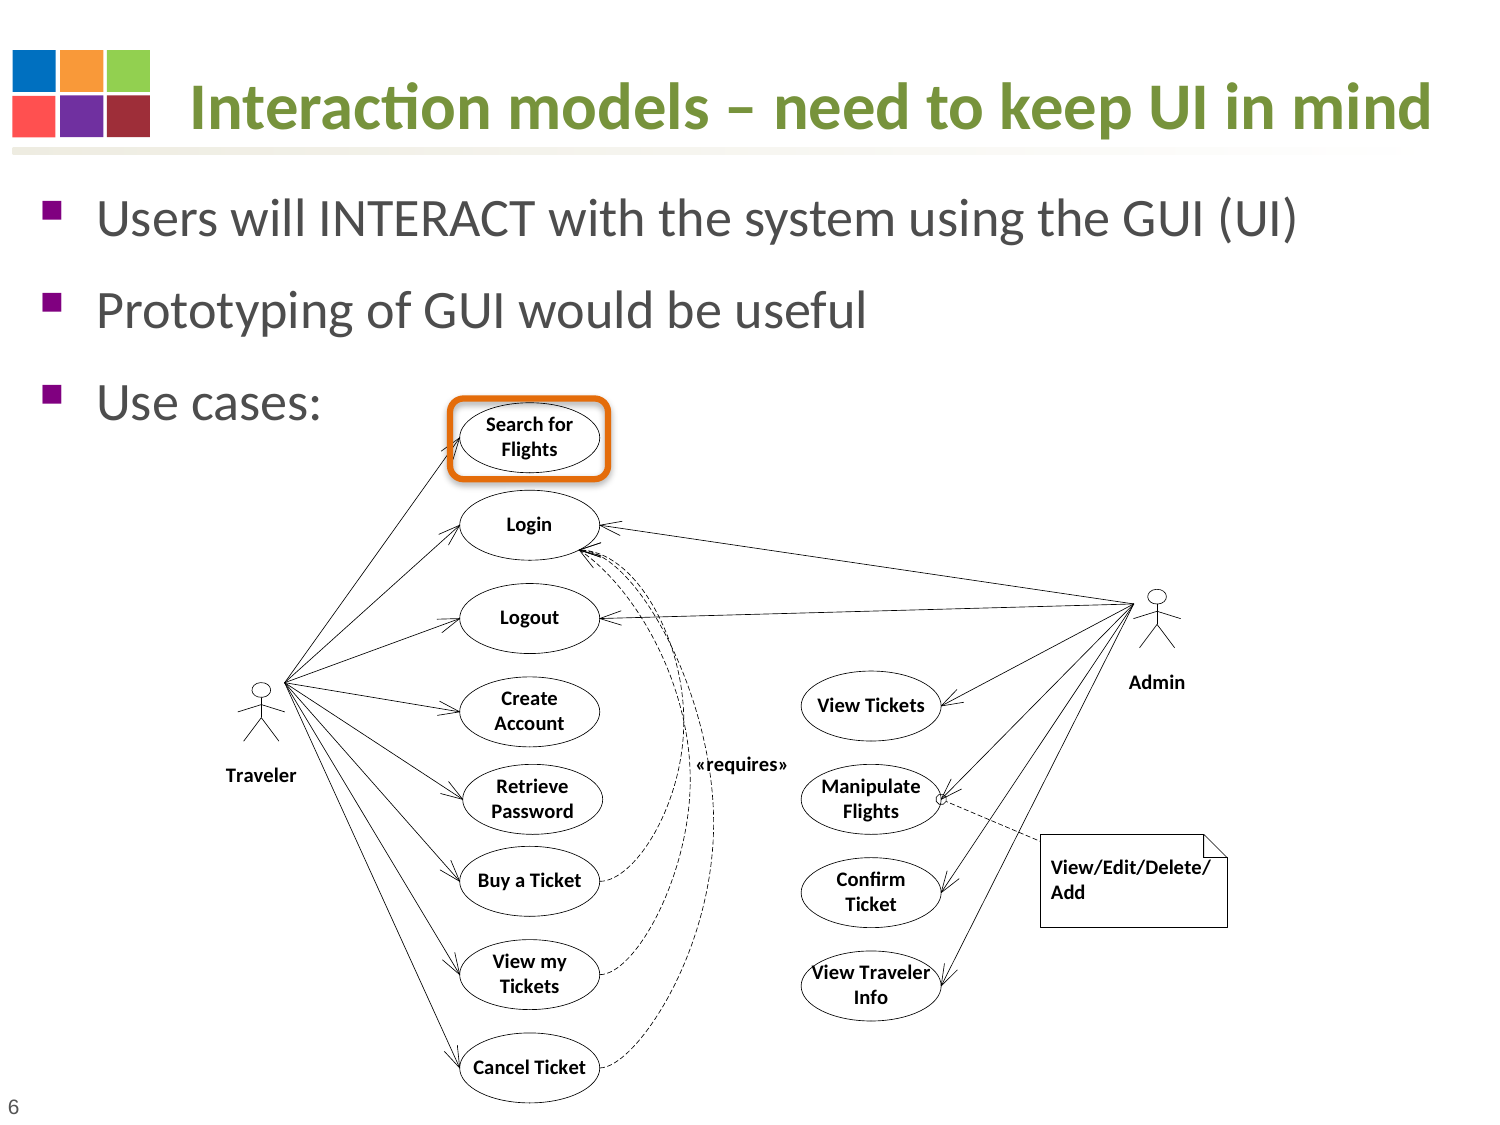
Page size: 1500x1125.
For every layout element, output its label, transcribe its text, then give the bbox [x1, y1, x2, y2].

list Users will INTERACT with the system using the GUI (UI) Prototyping of GUI would be useful Use cases: [24, 174, 1475, 1088]
title Interaction models – need to keep UI in mind [174, 47, 1475, 150]
picture [212, 398, 1231, 1107]
